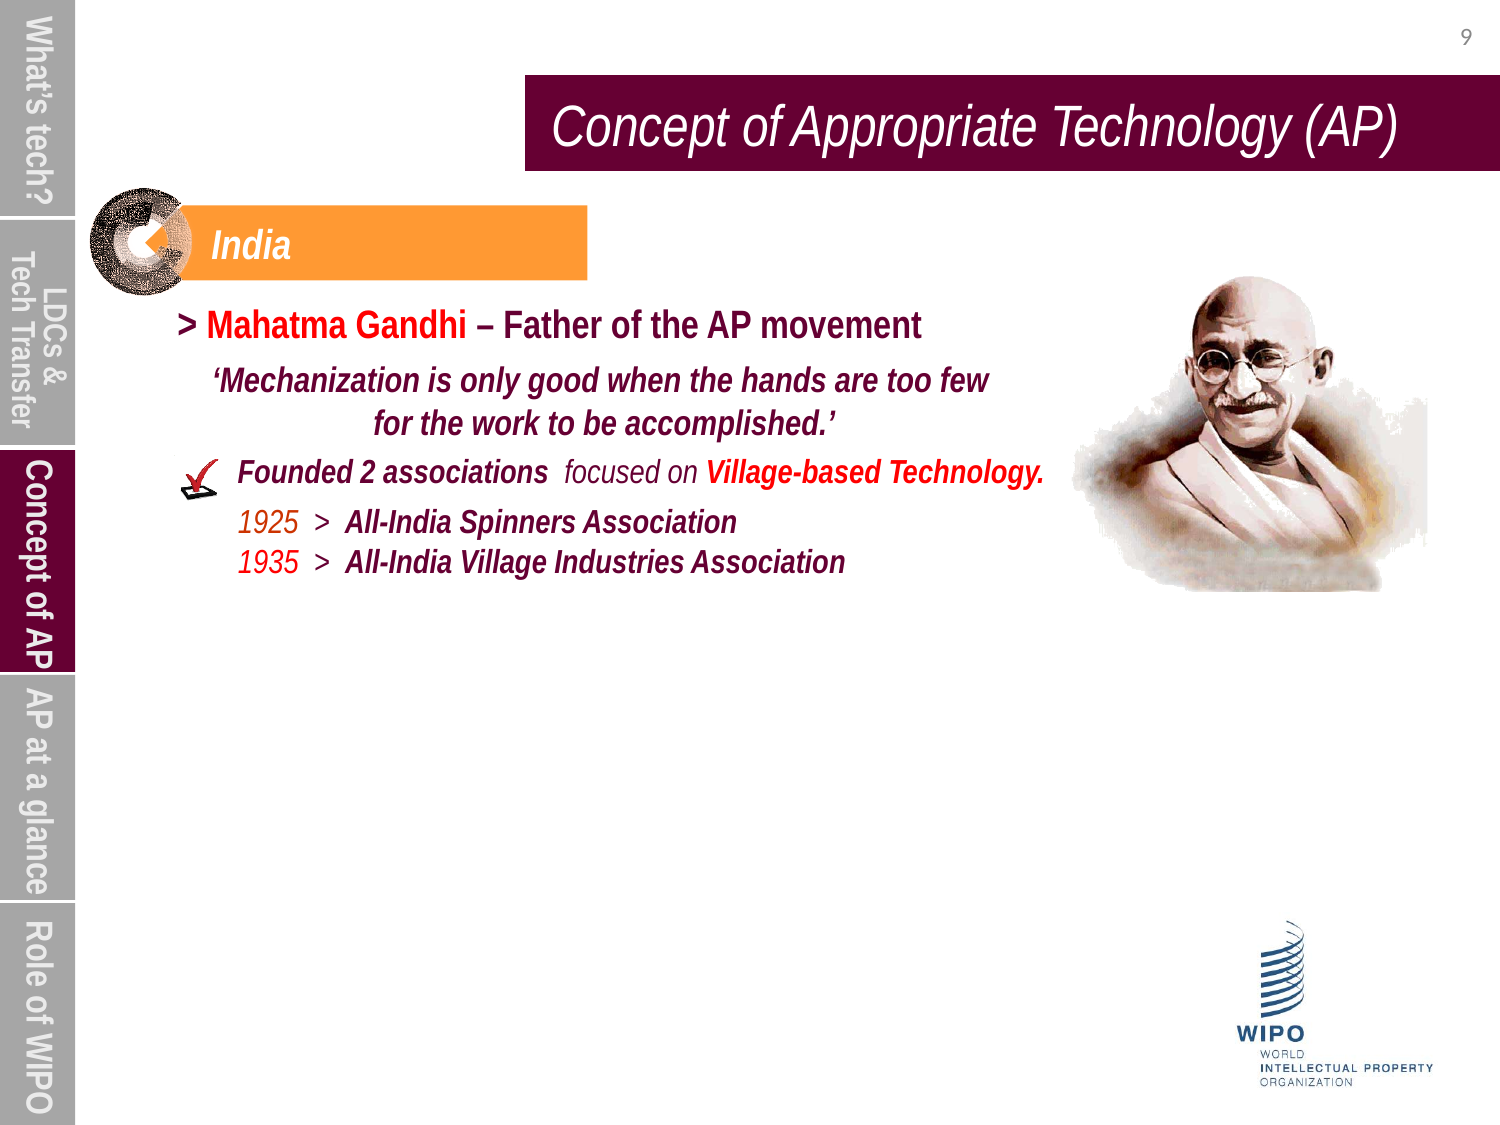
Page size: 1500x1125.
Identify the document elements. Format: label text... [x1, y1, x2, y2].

text_box AP at a glance [0, 674, 76, 900]
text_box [162, 289, 1024, 588]
text_box What’s tech? [0, 0, 76, 216]
text_box LDCs & Tech Transfer [0, 219, 76, 445]
slide_number 9 [1149, 12, 1488, 73]
picture [1062, 274, 1428, 593]
text_box Concept of AP [0, 450, 76, 672]
text_box Concept of Appropriate Technology (AP) [525, 75, 1500, 172]
text_box Role of WIPO [0, 903, 76, 1125]
picture [1224, 912, 1451, 1104]
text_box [87, 187, 588, 297]
